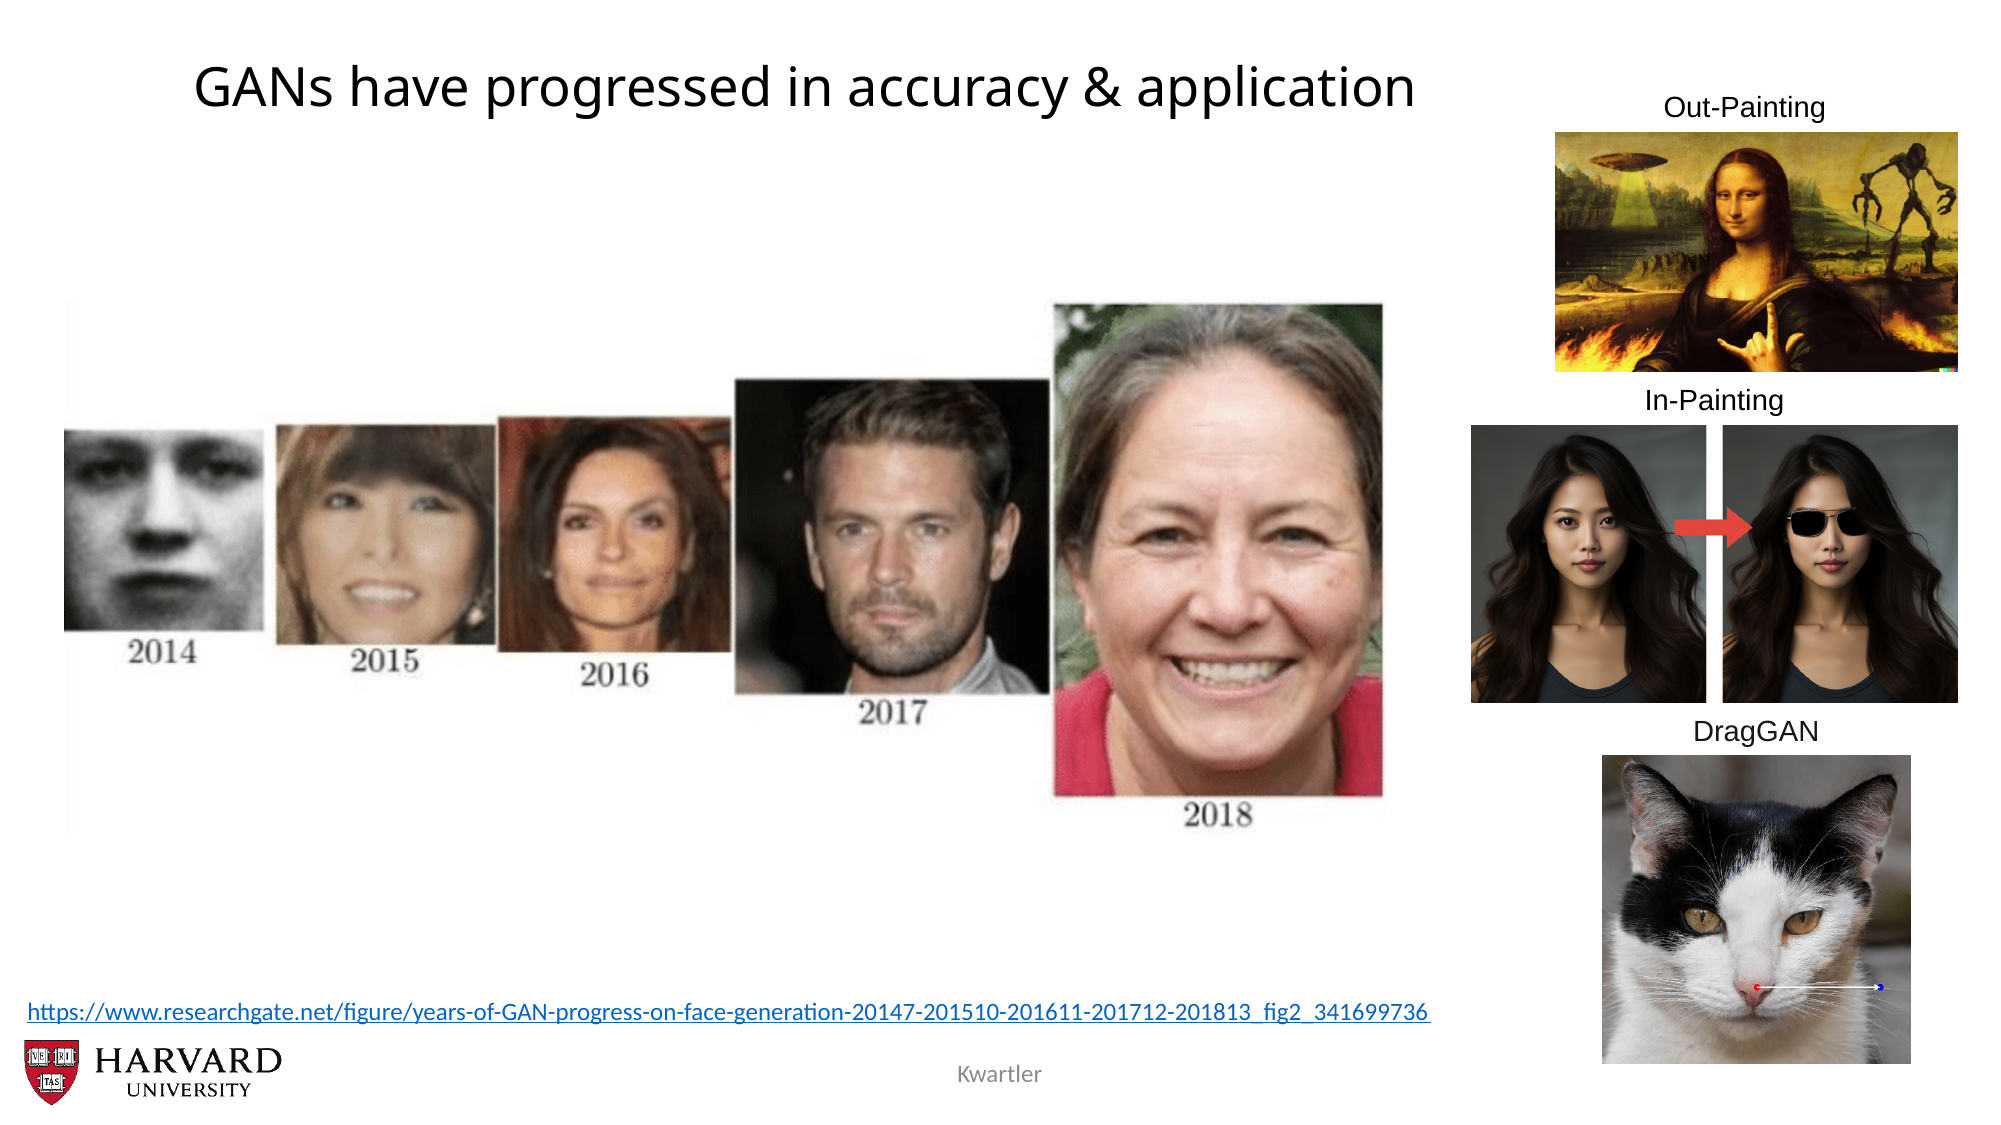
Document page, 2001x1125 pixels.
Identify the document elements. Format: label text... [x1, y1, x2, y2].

picture [2, 1022, 303, 1123]
text_box GANs have progressed in accuracy & application [178, 45, 1434, 125]
picture [1471, 425, 1958, 703]
text_box In-Painting [1629, 373, 1800, 424]
picture [1602, 755, 1911, 1064]
picture [64, 262, 1394, 863]
text_box DragGAN [1658, 704, 1855, 755]
picture [1555, 132, 1958, 372]
text_box Kwartler [662, 1042, 1338, 1103]
text_box https://www.researchgate.net/figure/years-of-GAN-progress-on-face-generation-20147-201510-201611-201712-201813_fig2_341699736 [12, 987, 1585, 1063]
text_box Out-Painting [1648, 80, 1842, 131]
